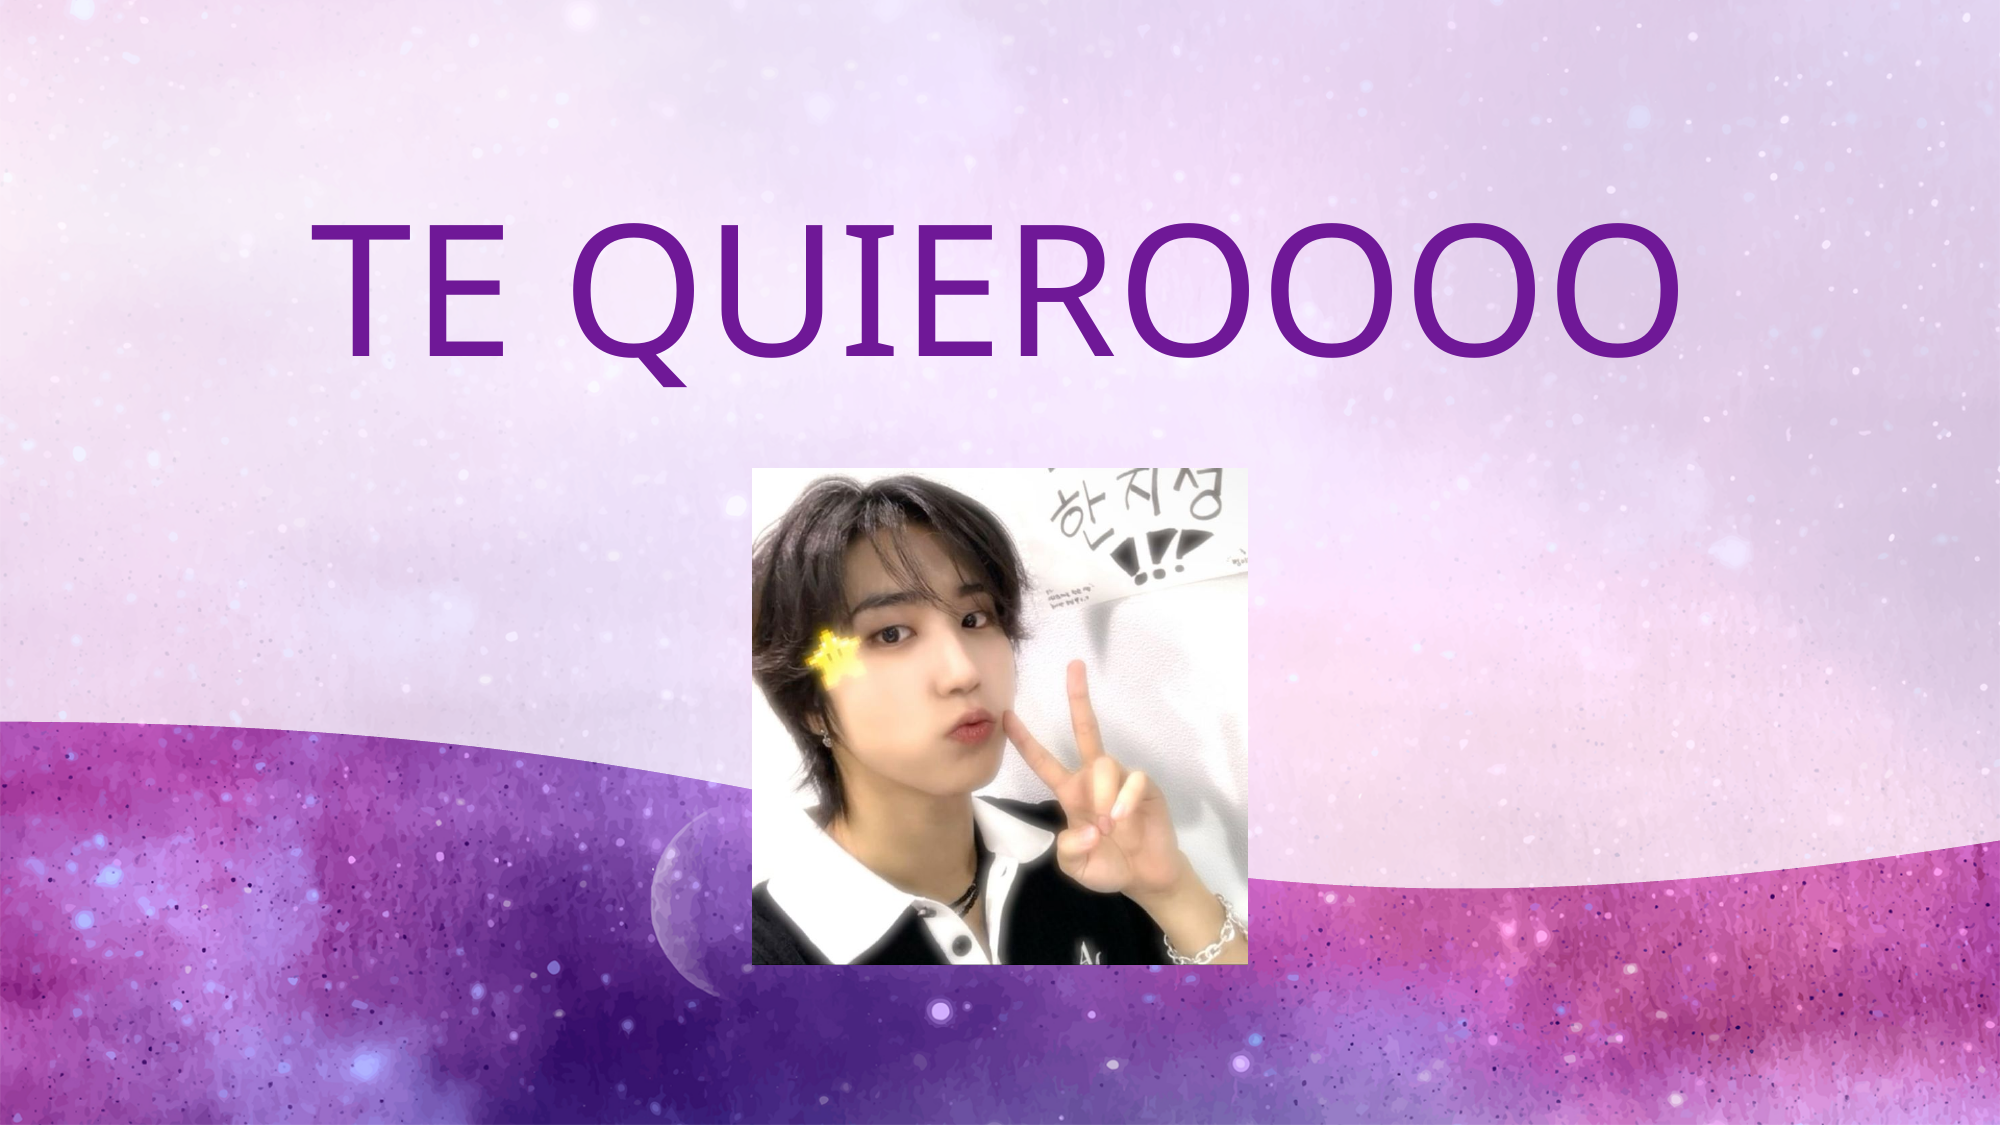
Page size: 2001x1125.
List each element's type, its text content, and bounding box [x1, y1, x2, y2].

picture [0, 468, 2000, 1125]
title TE QUIEROOOO [156, 87, 1844, 409]
